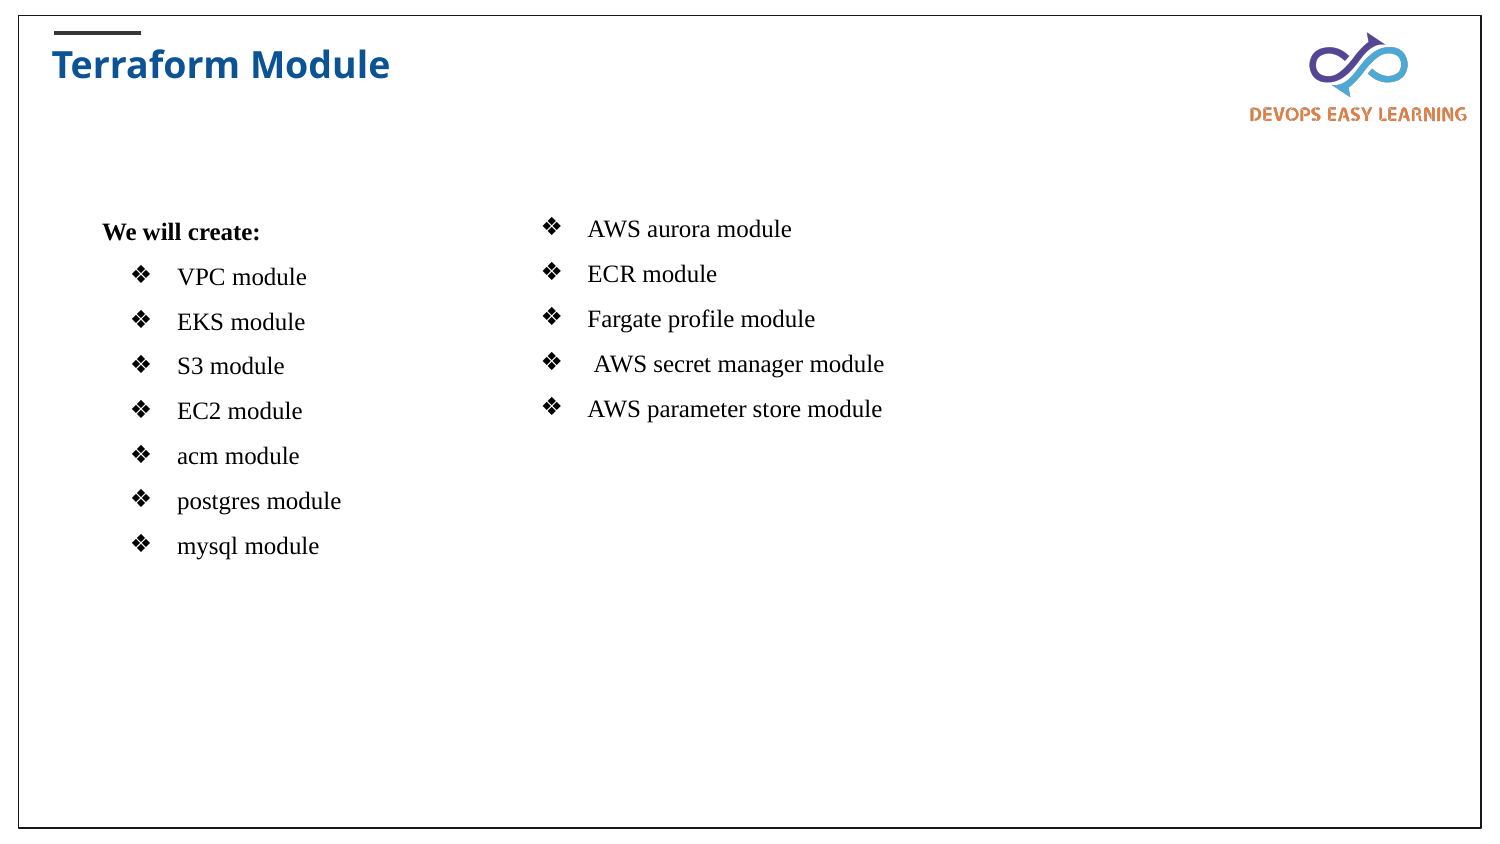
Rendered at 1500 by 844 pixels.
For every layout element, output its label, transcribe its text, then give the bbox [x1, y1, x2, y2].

text_box [18, 15, 1482, 829]
text_box AWS aurora module ECR module Fargate profile module AWS secret manager module AWS parameter store module [497, 152, 1042, 437]
text_box Terraform Module [36, 33, 1220, 94]
text_box We will create: VPC module EKS module S3 module EC2 module acm module postgres module mysql module [86, 185, 632, 575]
picture [1240, 21, 1477, 141]
